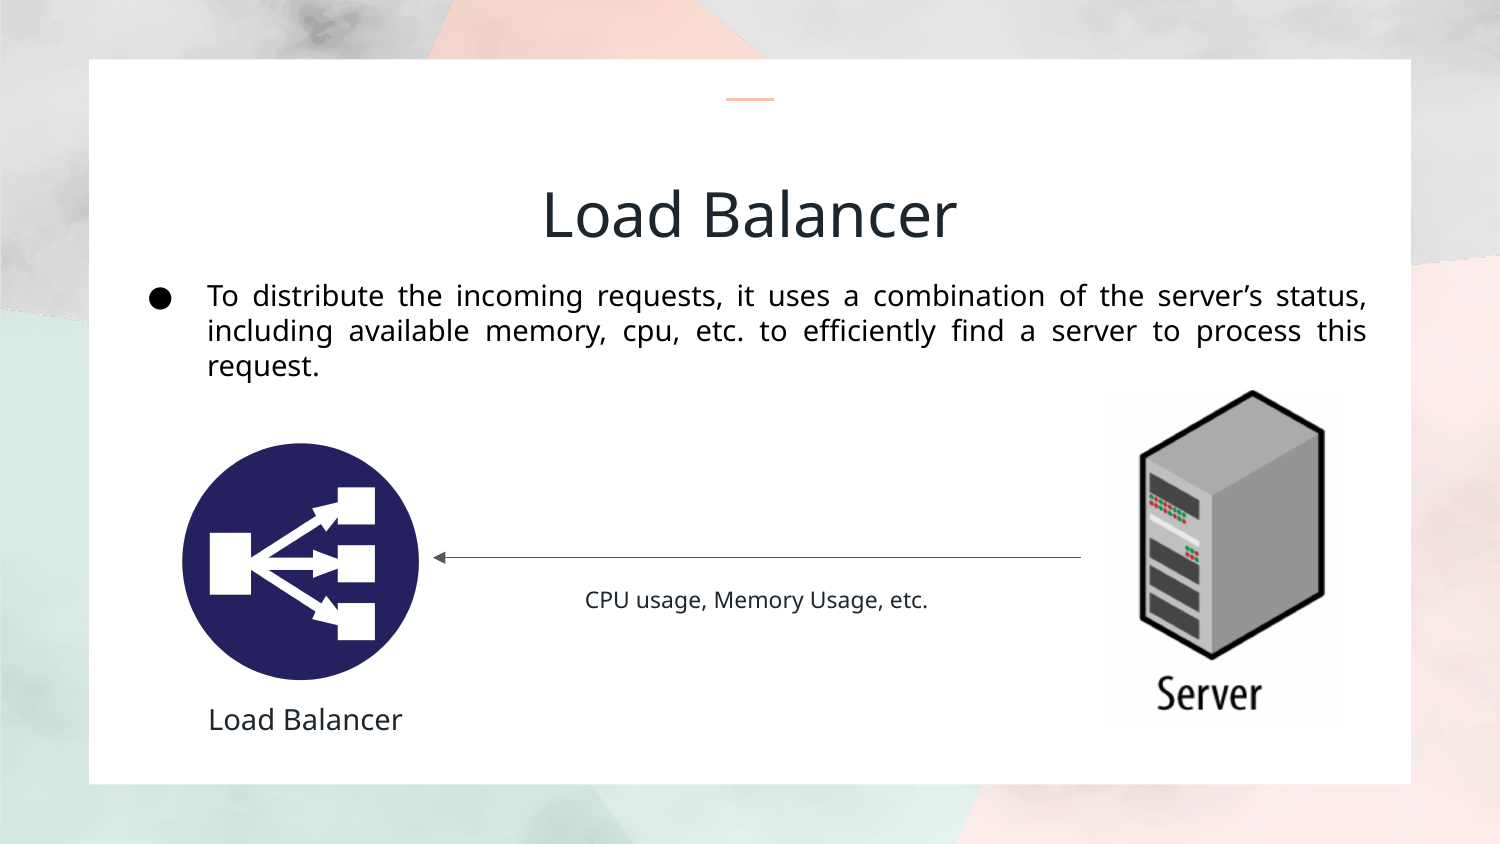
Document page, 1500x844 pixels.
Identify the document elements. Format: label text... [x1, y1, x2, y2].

subtitle CPU usage, Memory Usage, etc. [527, 570, 986, 709]
picture [0, 0, 1500, 844]
list To distribute the incoming requests, it uses a combination of the server’s status, including available memory, cpu, etc. to efficiently find a server to process this request. [116, 262, 1383, 797]
title Load Balancer [323, 160, 1177, 247]
text_box Load Balancer [166, 710, 445, 752]
